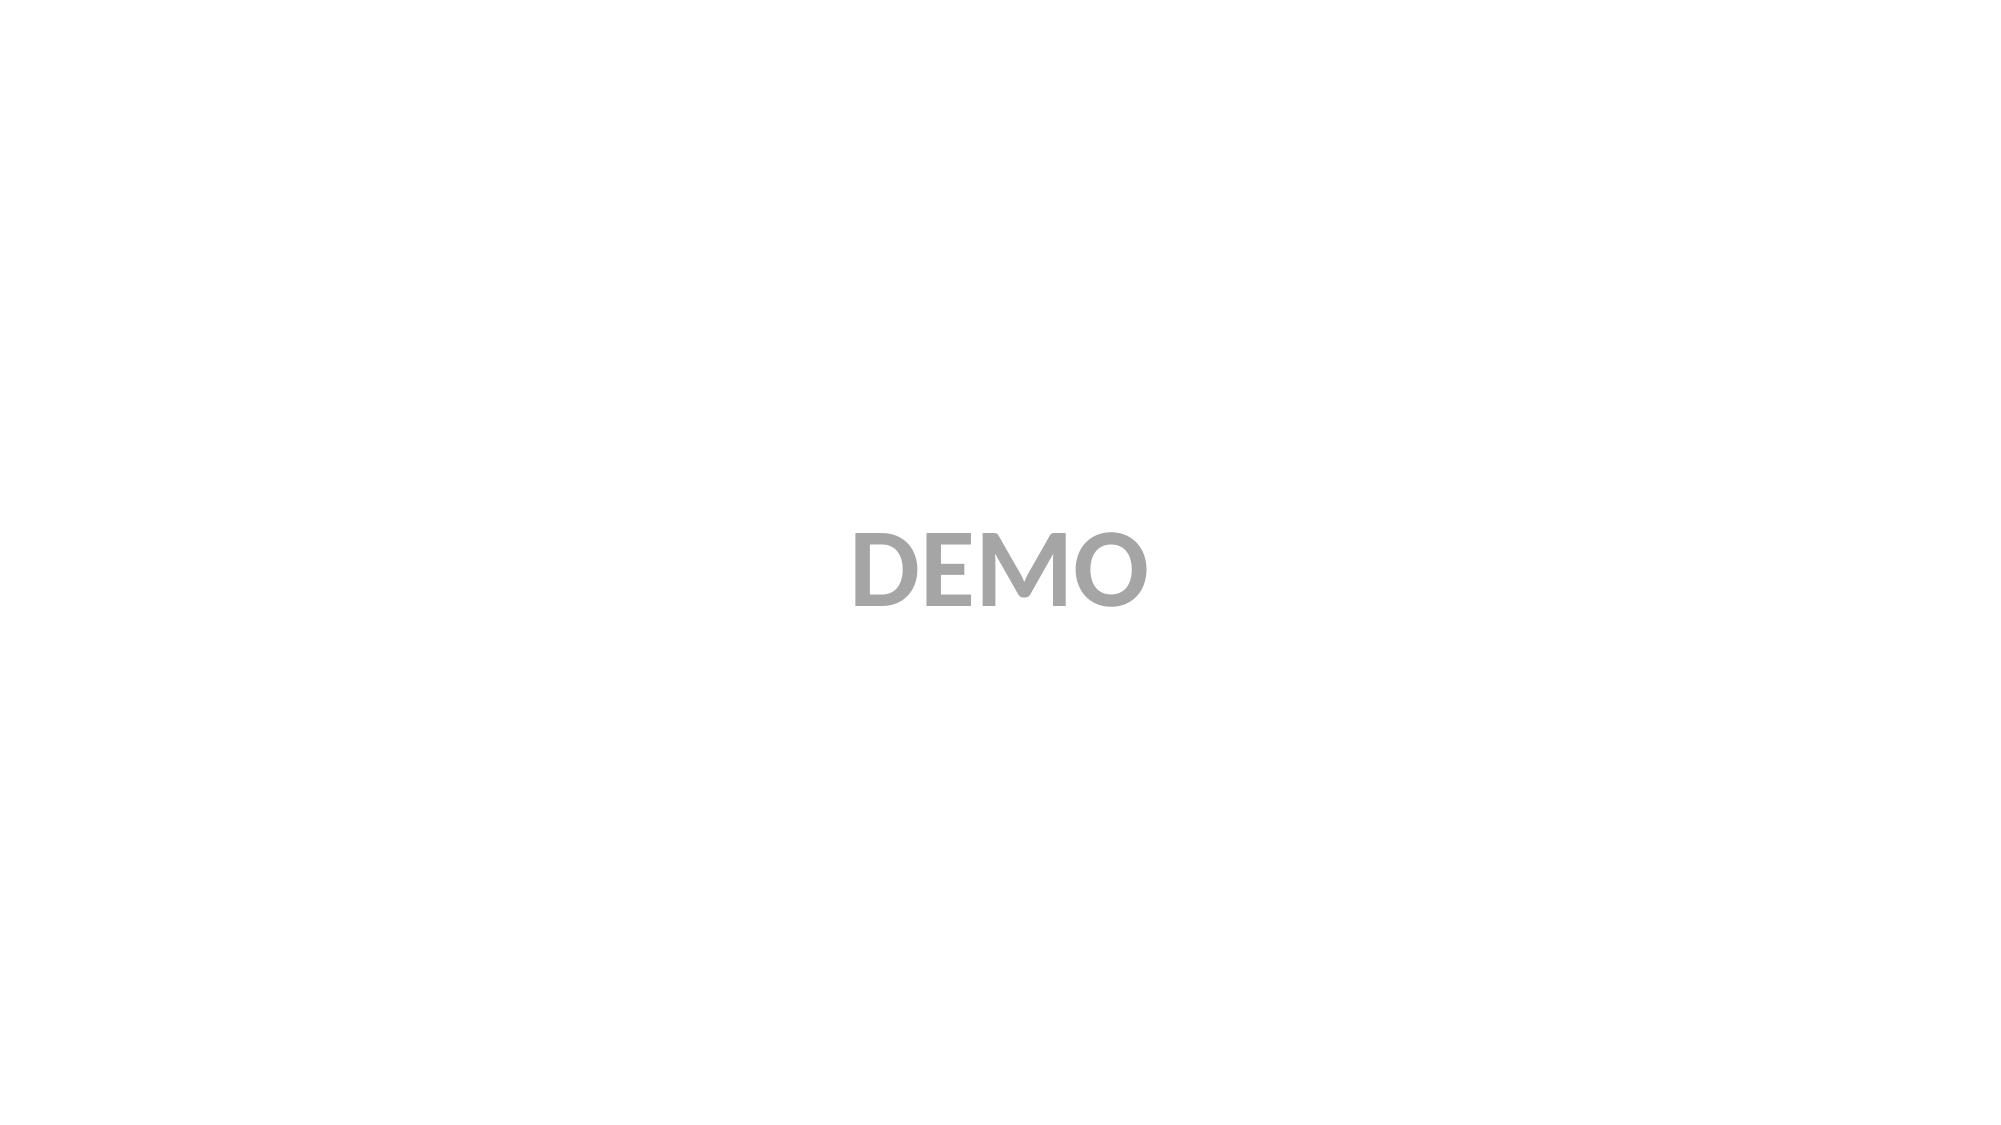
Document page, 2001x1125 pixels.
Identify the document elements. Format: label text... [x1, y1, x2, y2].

text_box DEMO [834, 486, 1166, 637]
